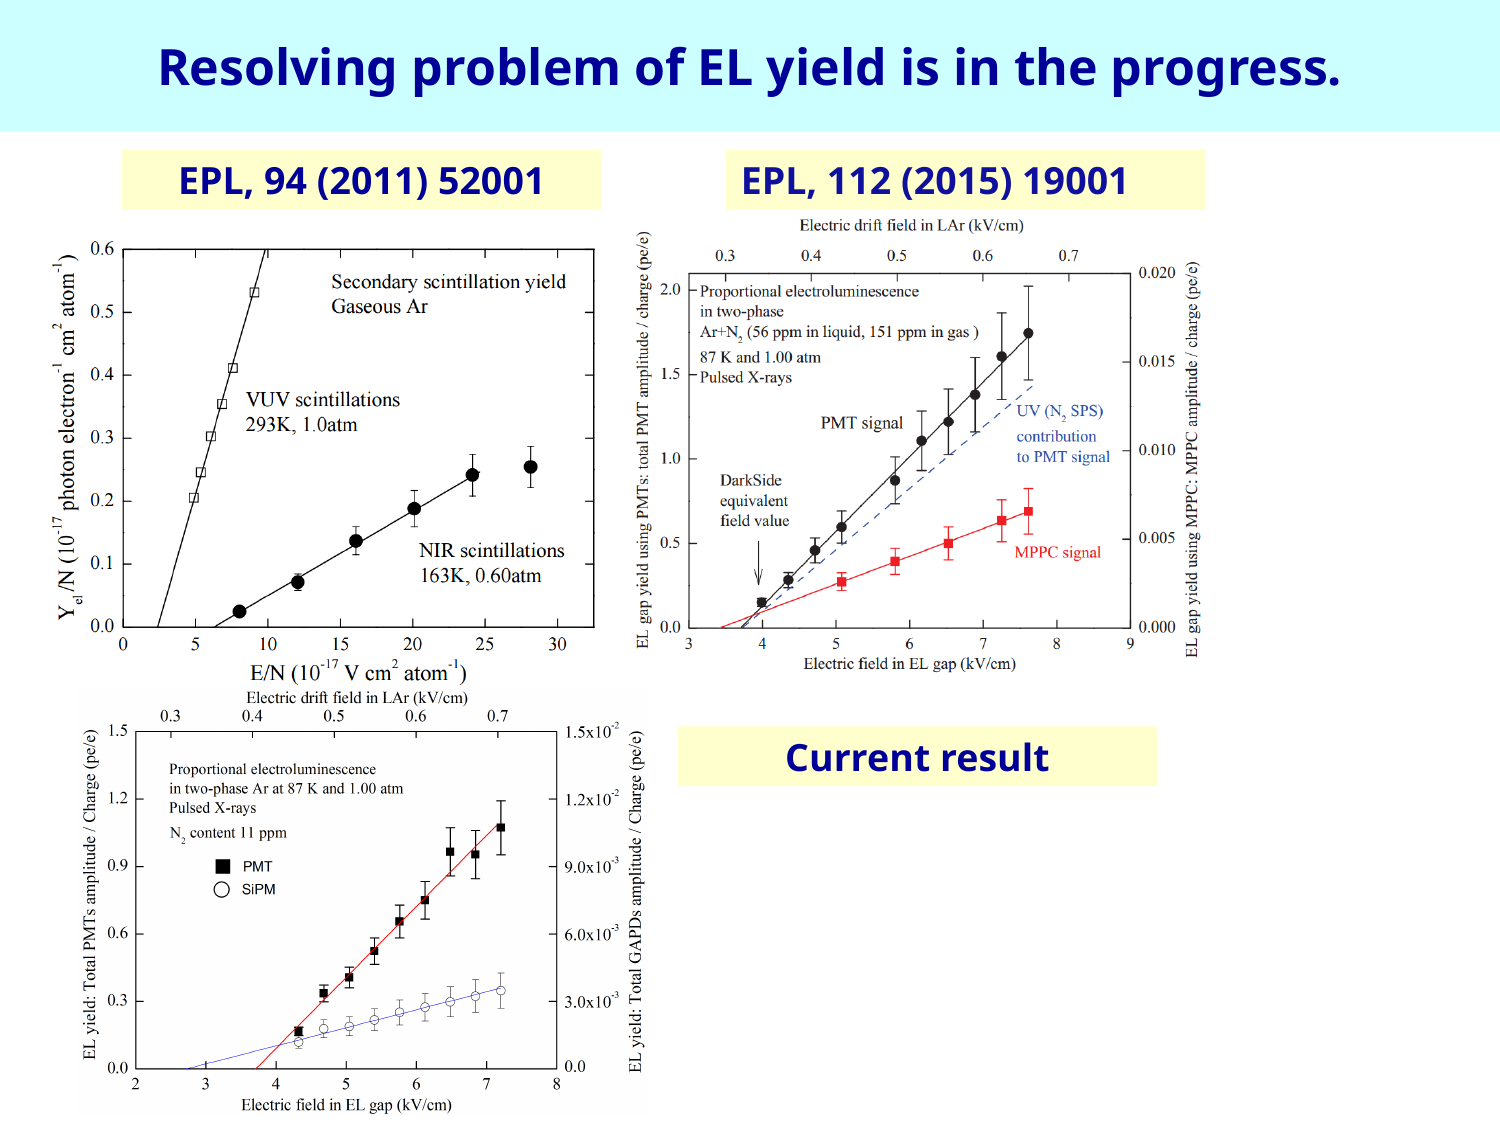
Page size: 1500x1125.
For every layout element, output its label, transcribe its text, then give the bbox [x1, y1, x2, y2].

picture [630, 213, 1206, 674]
text_box EPL, 94 (2011) 52001 [122, 149, 602, 210]
text_box Resolving problem of EL yield is in the progress. [0, 0, 1500, 132]
text_box EPL, 112 (2015) 19001 [726, 149, 1206, 210]
text_box Current result [677, 726, 1158, 787]
picture [45, 237, 647, 1116]
